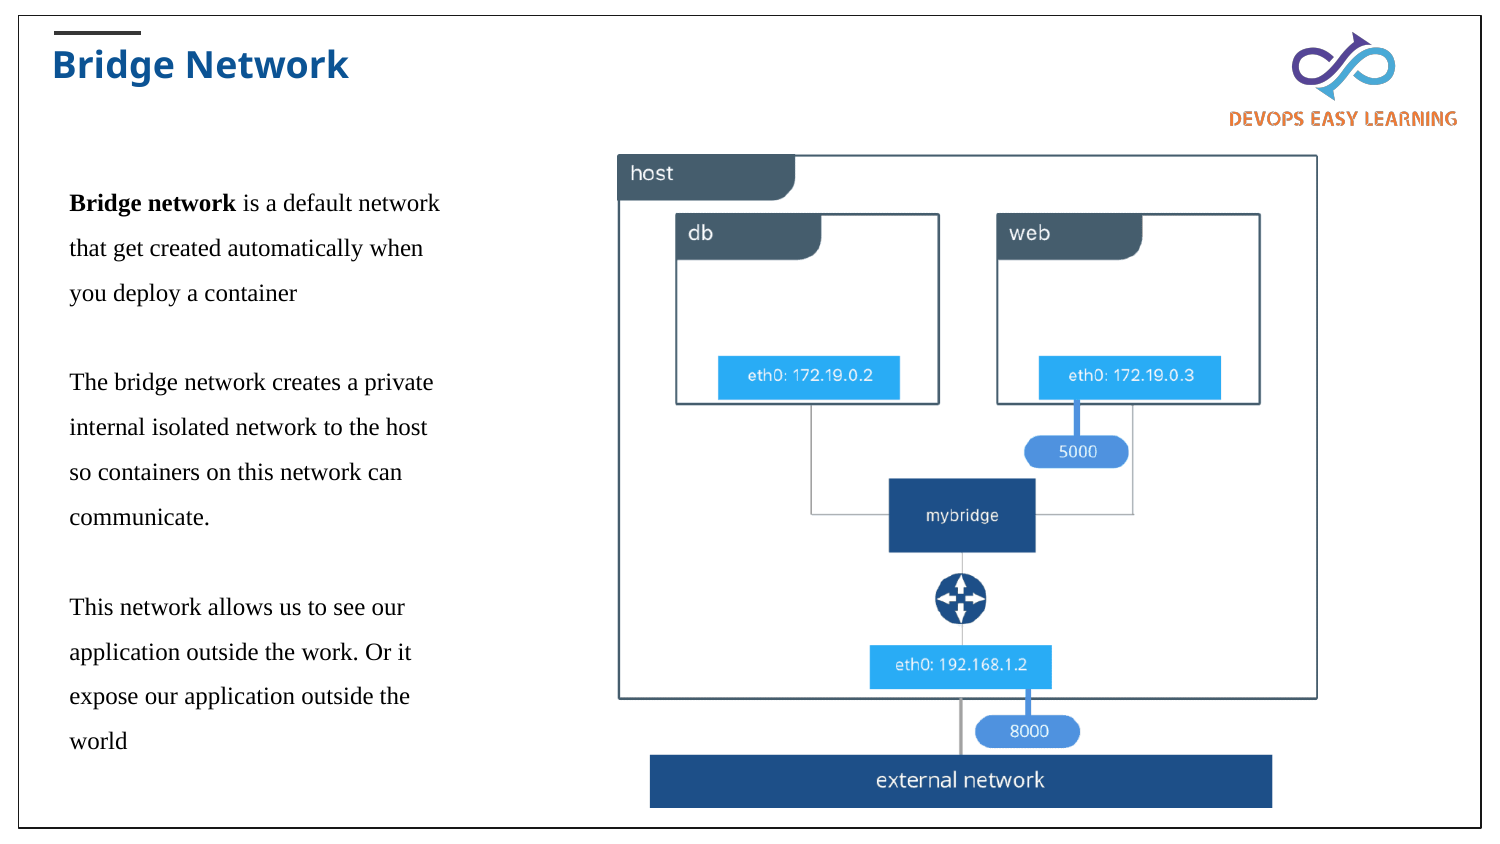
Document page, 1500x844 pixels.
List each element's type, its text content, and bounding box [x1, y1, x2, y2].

picture [609, 21, 1469, 812]
text_box Bridge network is a default network that get created automatically when you deploy a container The bridge network creates a private internal isolated network to the host so containers on this network can communicate. This network allows us to see our application outside the work. Or it expose our application outside the world [54, 156, 457, 770]
text_box Bridge Network [36, 33, 1214, 94]
text_box [18, 15, 1482, 829]
